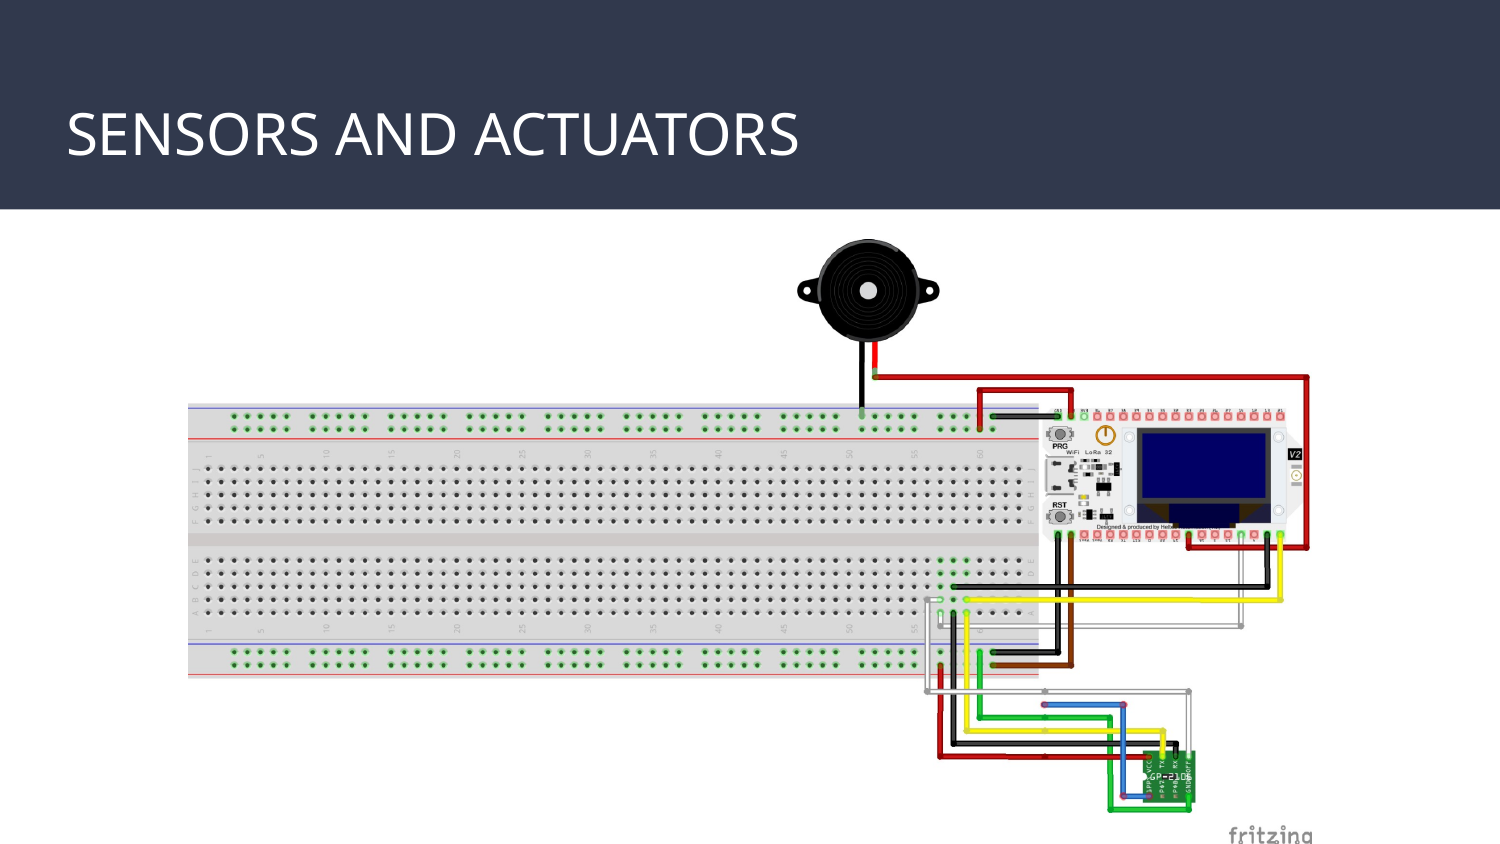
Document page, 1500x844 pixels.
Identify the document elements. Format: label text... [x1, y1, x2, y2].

title SENSORS AND ACTUATORS [51, 82, 1449, 185]
picture [187, 239, 1313, 844]
